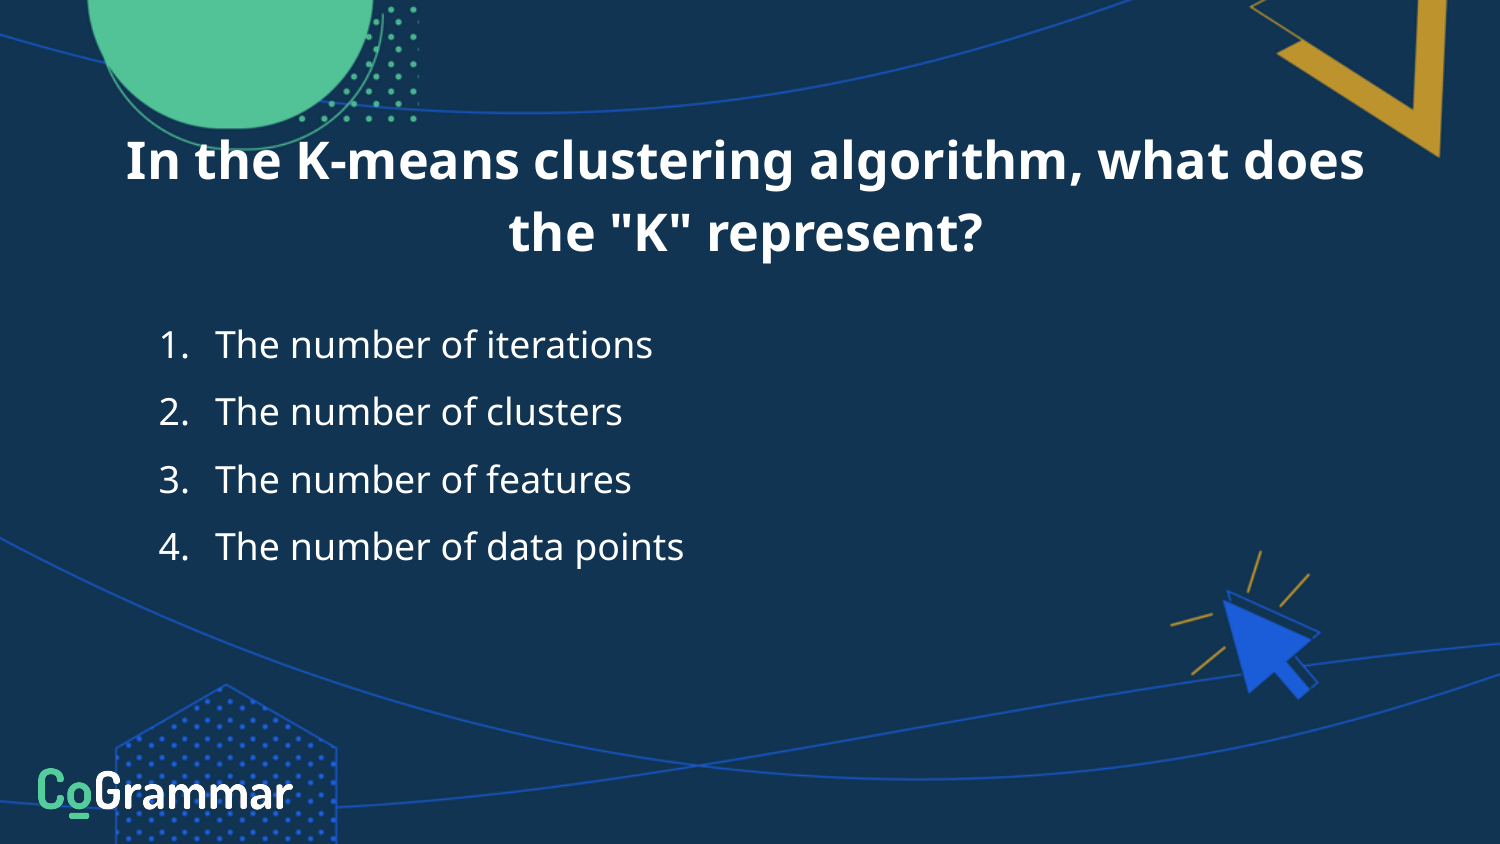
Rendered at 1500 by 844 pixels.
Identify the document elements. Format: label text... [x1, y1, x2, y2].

picture [0, 0, 1500, 844]
title In the K-means clustering algorithm, what does the "K" represent? [99, 124, 1393, 312]
subtitle The number of iterations The number of clusters The number of features The number of data points [128, 292, 1423, 774]
